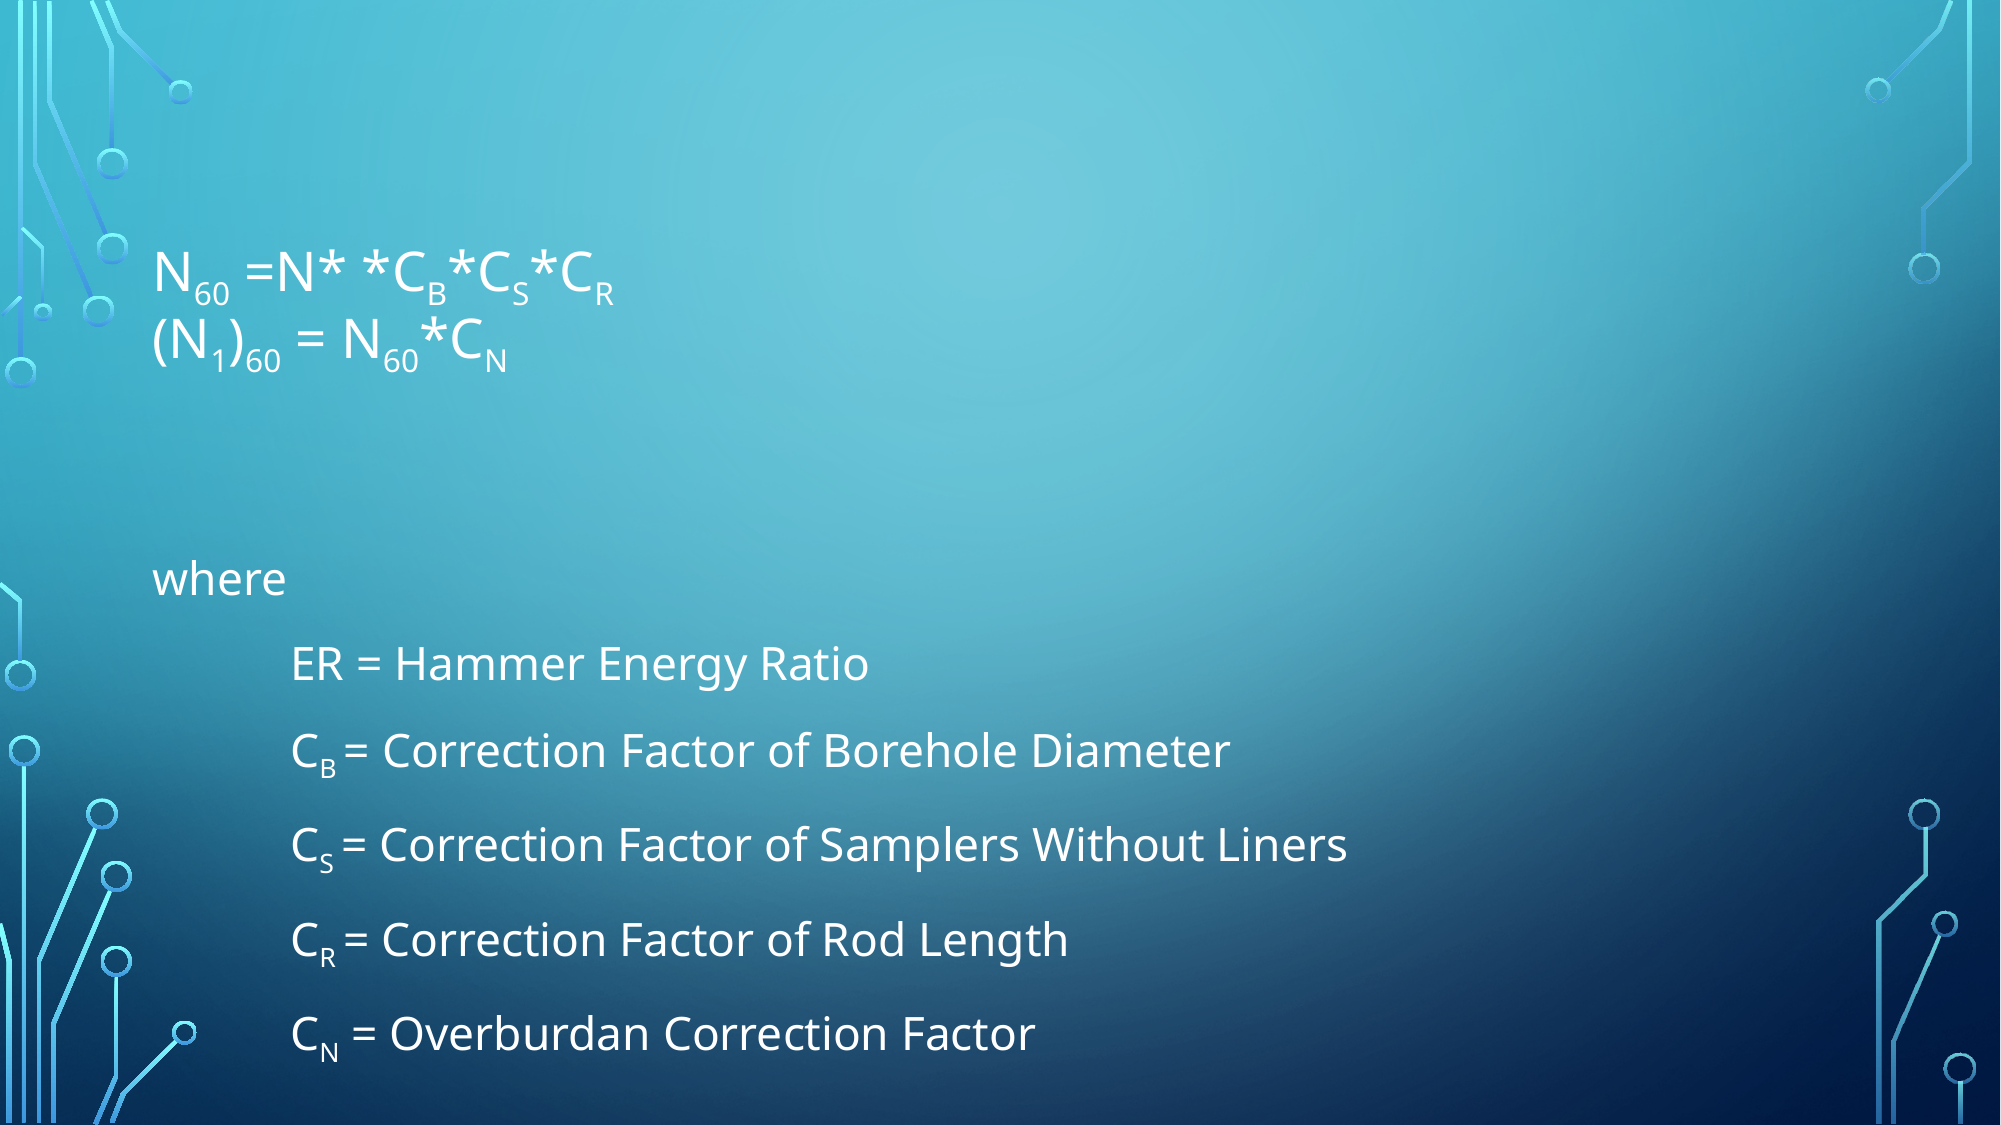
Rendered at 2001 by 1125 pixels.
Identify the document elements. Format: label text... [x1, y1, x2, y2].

list where ER = Hammer Energy Ratio CB = Correction Factor of Borehole Diameter CS = Correction Factor of Samplers Without Liners CR = Correction Factor of Rod Length CN = Overburdan Correction Factor [137, 530, 1863, 1078]
